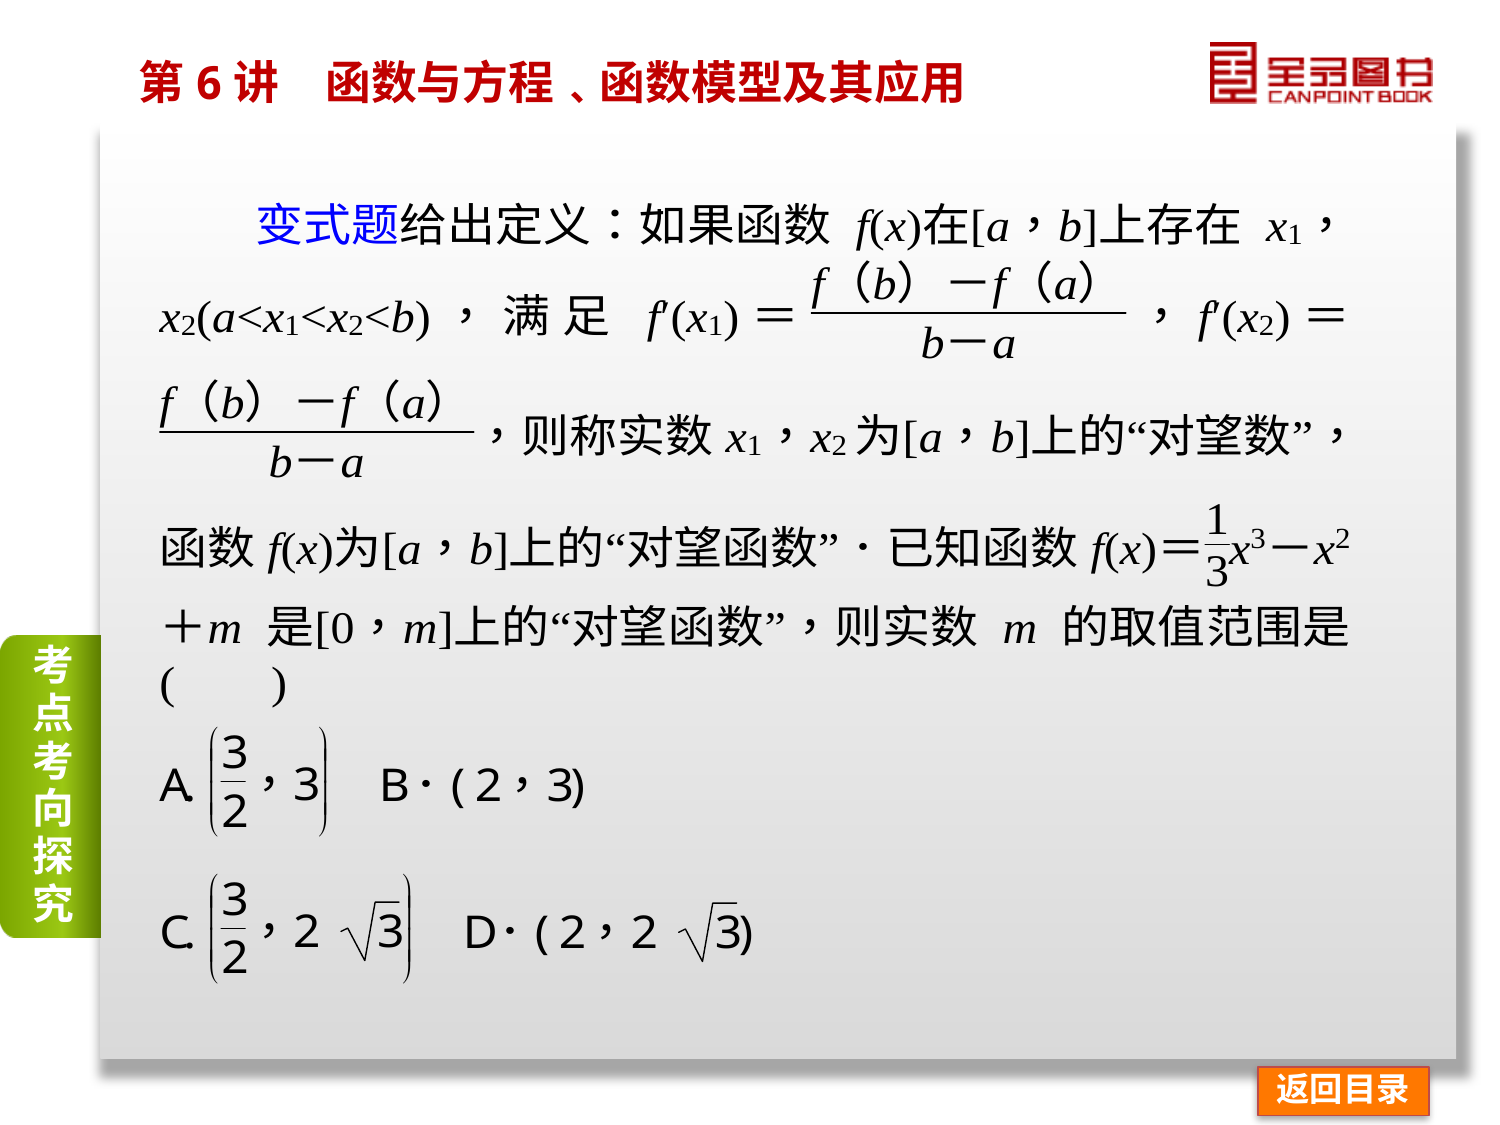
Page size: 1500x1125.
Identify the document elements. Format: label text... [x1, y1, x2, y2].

picture [1223, 42, 1433, 104]
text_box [159, 136, 1351, 1029]
text_box 返回目录 [1257, 1066, 1430, 1116]
picture [0, 635, 101, 939]
text_box 第6讲 函数与方程﹑函数模型及其应用 [123, 42, 1223, 121]
